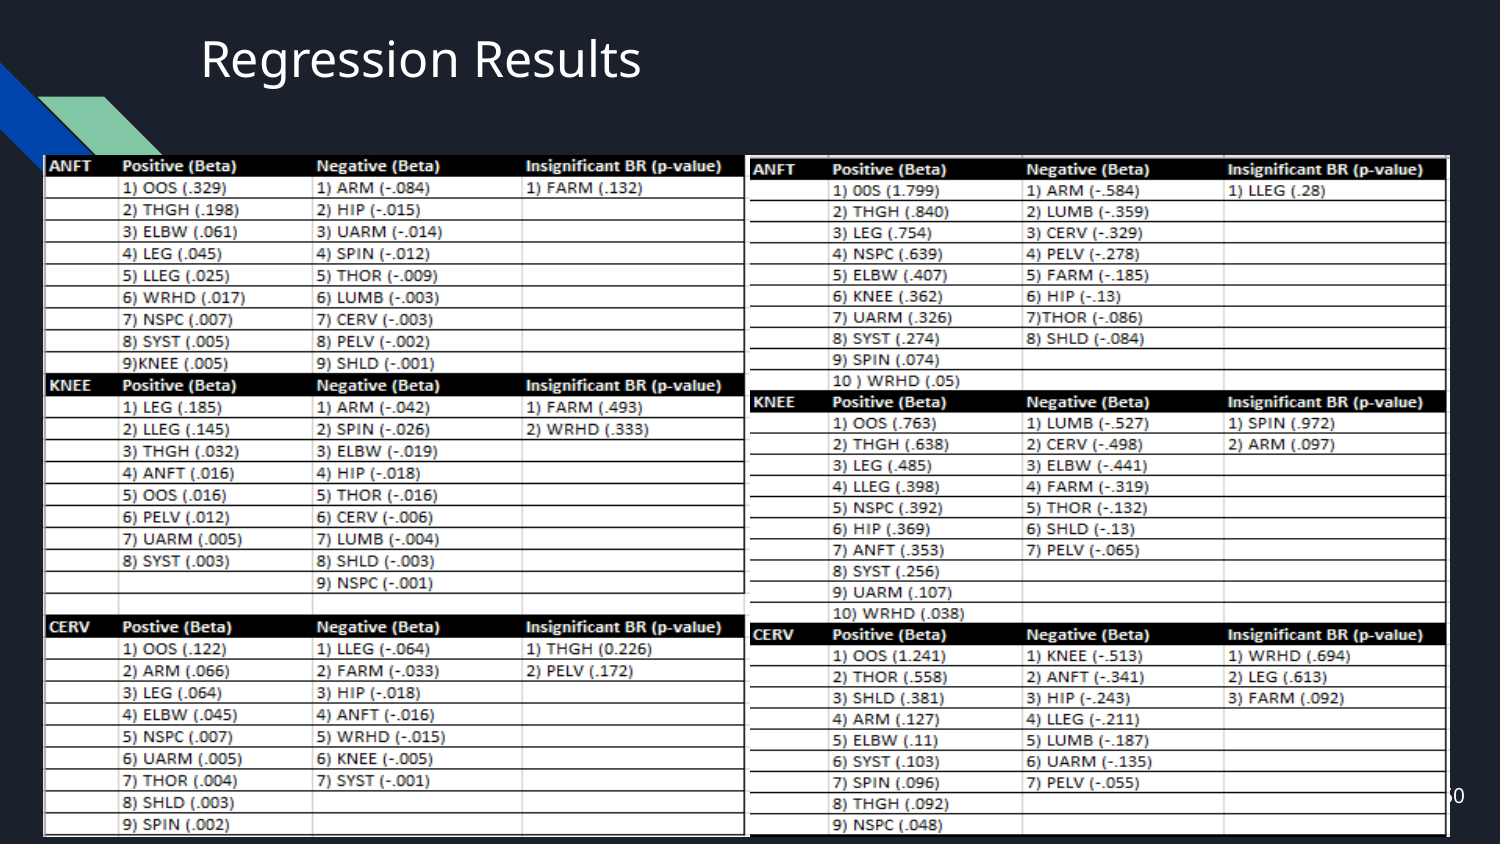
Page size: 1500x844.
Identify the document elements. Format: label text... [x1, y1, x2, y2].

picture [43, 154, 1451, 837]
title Regression Results [185, 12, 1340, 153]
slide_number 50 [1454, 764, 1480, 830]
